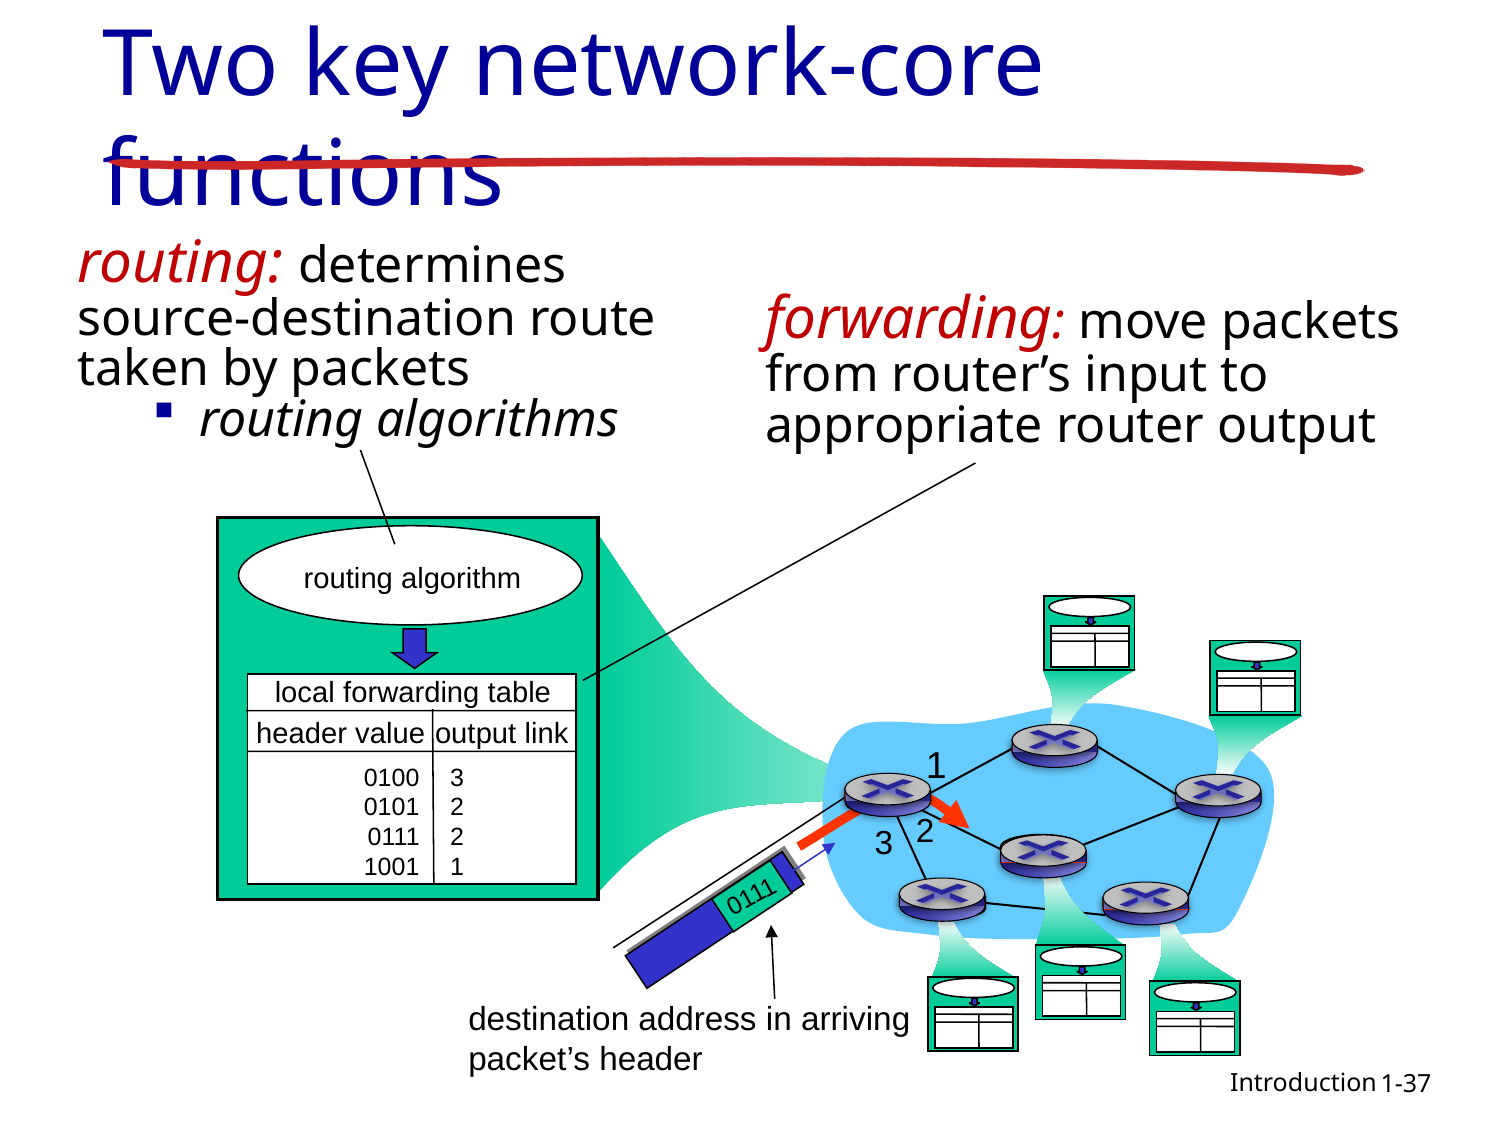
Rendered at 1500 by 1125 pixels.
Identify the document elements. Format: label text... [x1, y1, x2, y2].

footer Introduction [916, 1058, 1393, 1106]
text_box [1011, 724, 1098, 768]
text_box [582, 462, 976, 681]
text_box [1175, 774, 1262, 818]
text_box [1102, 881, 1189, 926]
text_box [360, 449, 395, 545]
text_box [844, 773, 931, 817]
text_box routing: determines source-destination route taken by packets routing algorithms [62, 227, 751, 506]
title Two key network-core functions [87, 19, 1363, 208]
picture [103, 151, 1379, 181]
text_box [217, 516, 577, 901]
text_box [898, 877, 986, 922]
slide_number 1-37 [1365, 1059, 1477, 1106]
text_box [1000, 834, 1087, 879]
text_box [450, 595, 1304, 1087]
list forwarding: move packets from router’s input to appropriate router output [751, 283, 1438, 1047]
